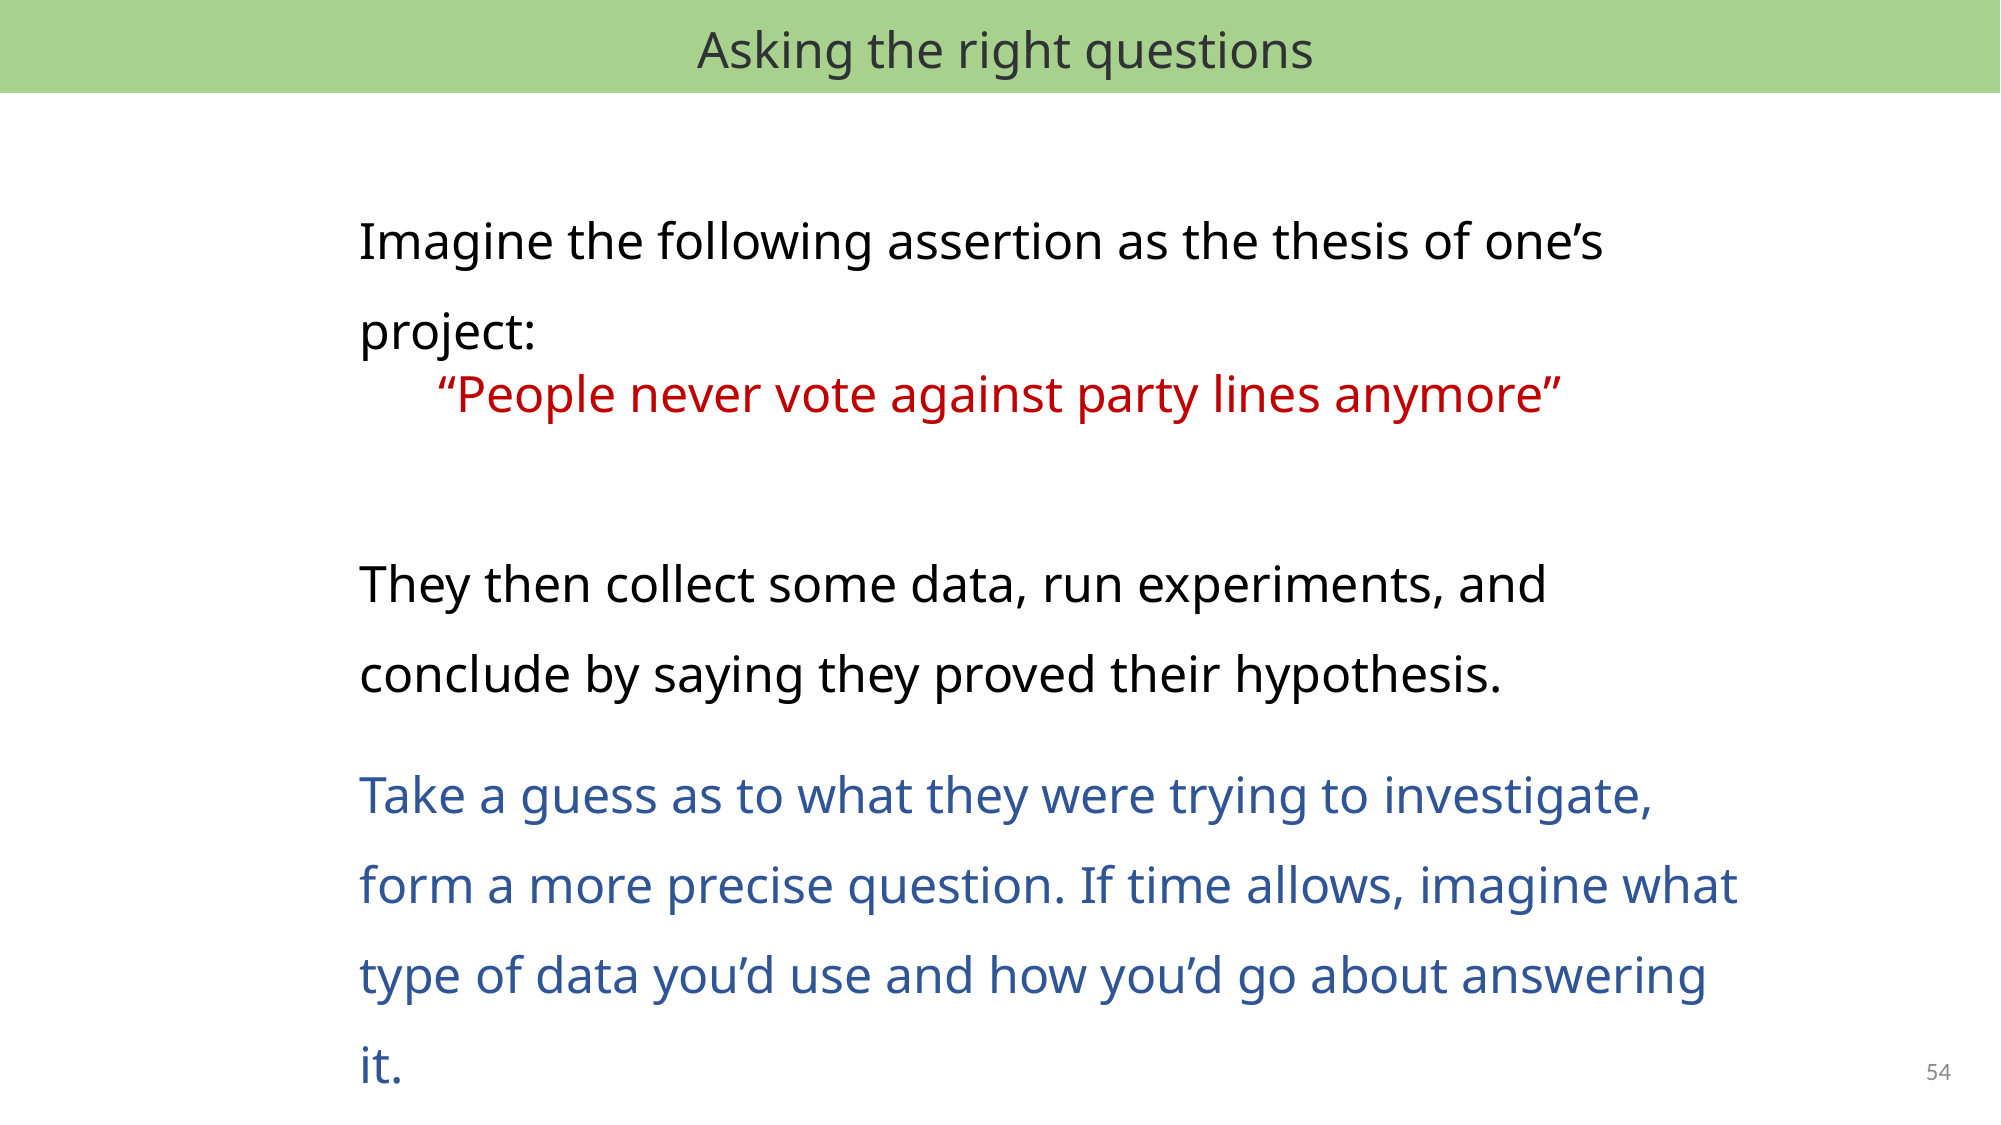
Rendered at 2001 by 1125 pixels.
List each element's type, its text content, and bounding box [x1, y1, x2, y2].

text_box [0, 0, 2000, 94]
text_box Asking the right questions [254, 10, 1759, 86]
text_box They then collect some data, run experiments, and conclude by saying they proved their hypothesis. Take a guess as to what they were trying to investigate, form a more precise question. If time allows, imagine what type of data you’d use and how you’d go about answering it. [345, 515, 1759, 1102]
text_box “People never vote against party lines anymore” [423, 354, 1577, 430]
slide_number 54 [1883, 1040, 1967, 1101]
text_box Imagine the following assertion as the thesis of one’s project: [345, 172, 1759, 367]
